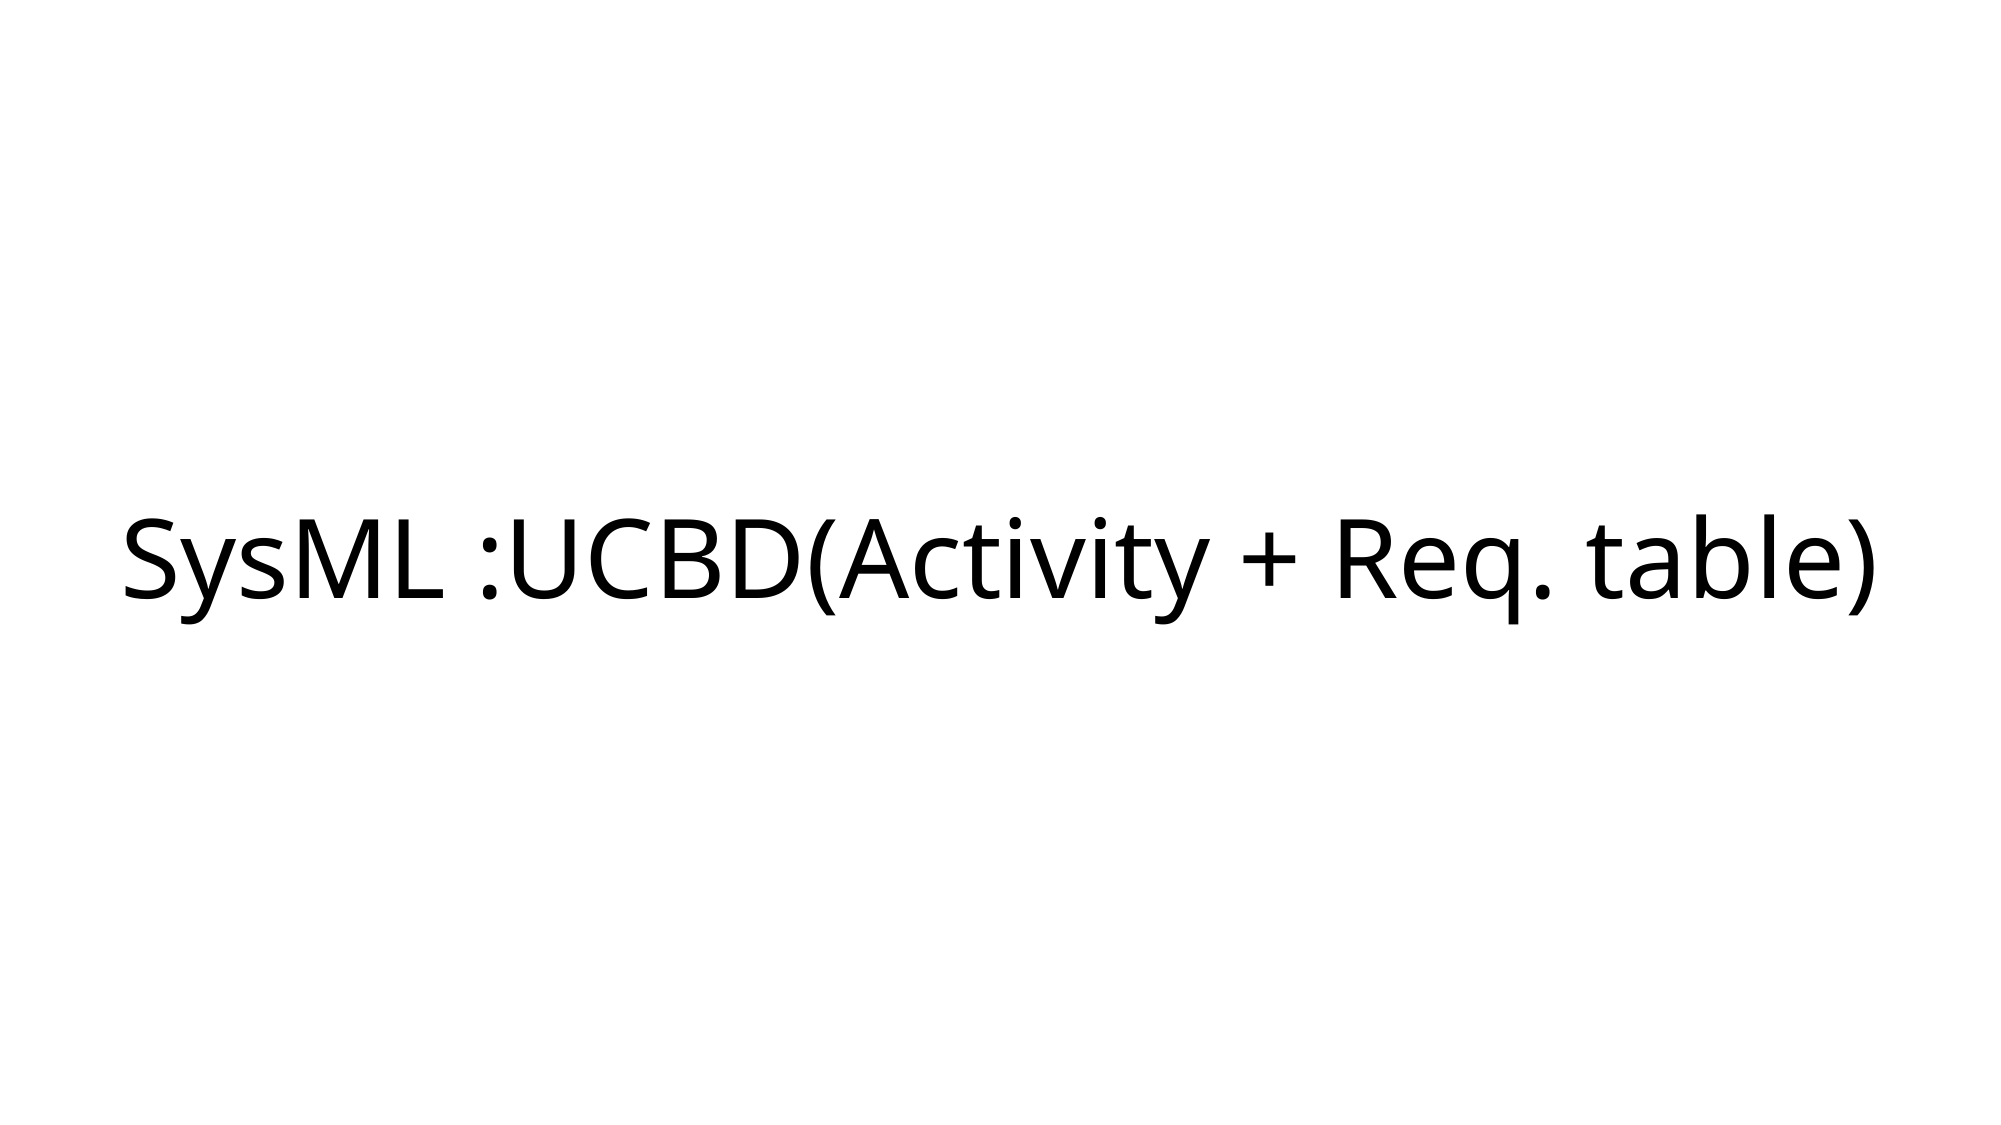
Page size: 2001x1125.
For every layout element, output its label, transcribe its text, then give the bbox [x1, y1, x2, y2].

title SysML :UCBD(Activity + Req. table) [68, 470, 1932, 655]
